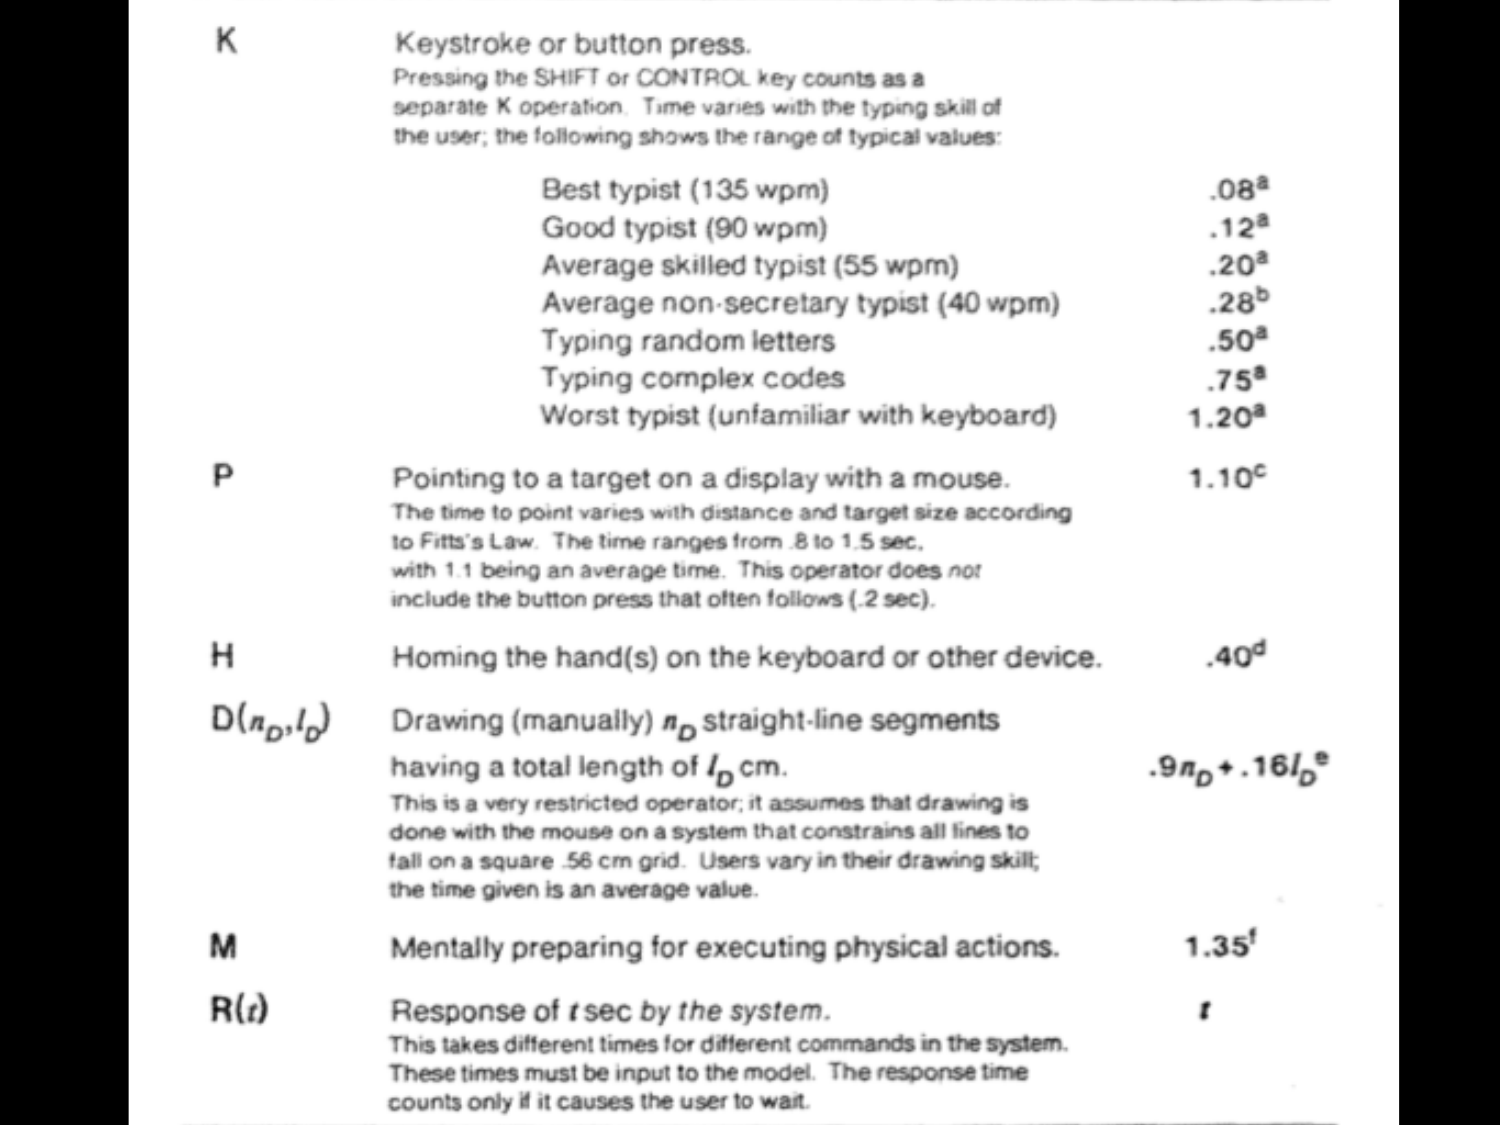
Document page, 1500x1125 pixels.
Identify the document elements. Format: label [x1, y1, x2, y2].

picture [128, 0, 1400, 1125]
